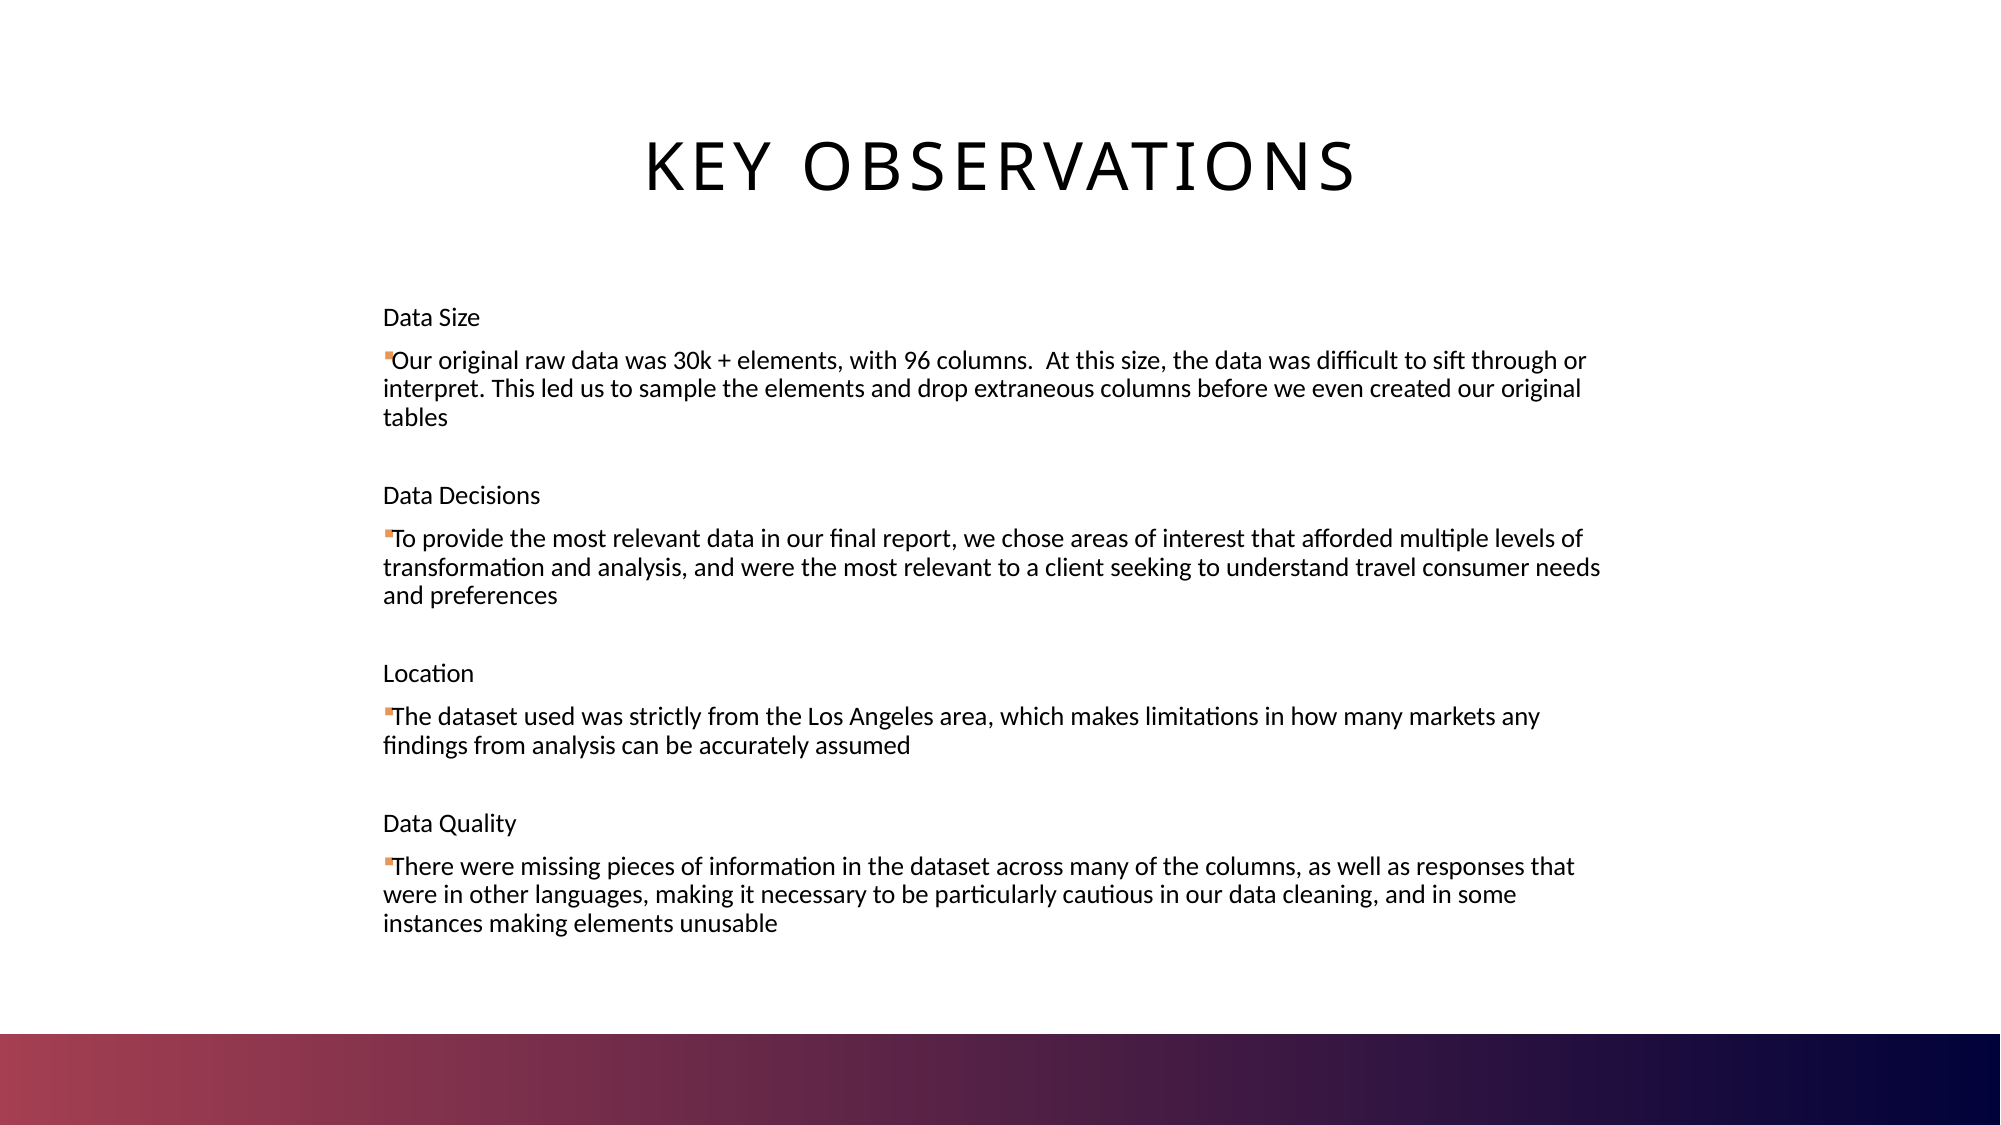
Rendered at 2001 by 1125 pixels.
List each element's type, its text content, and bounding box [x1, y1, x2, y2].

title Key observations [137, 60, 1863, 278]
list Data Size Our original raw data was 30k + elements, with 96 columns. At this size, the data was difficult to sift through or interpret. This led us to sample the elements and drop extraneous columns before we even created our original tables Data Decisions To provide the most relevant data in our final report, we chose areas of interest that afforded multiple levels of transformation and analysis, and were the most relevant to a client seeking to understand travel consumer needs and preferences Location The dataset used was strictly from the Los Angeles area, which makes limitations in how many markets any findings from analysis can be accurately assumed Data Quality There were missing pieces of information in the dataset across many of the columns, as well as responses that were in other languages, making it necessary to be particularly cautious in our data cleaning, and in some instances making elements unusable [368, 276, 1632, 951]
text_box [0, 1033, 2000, 1125]
